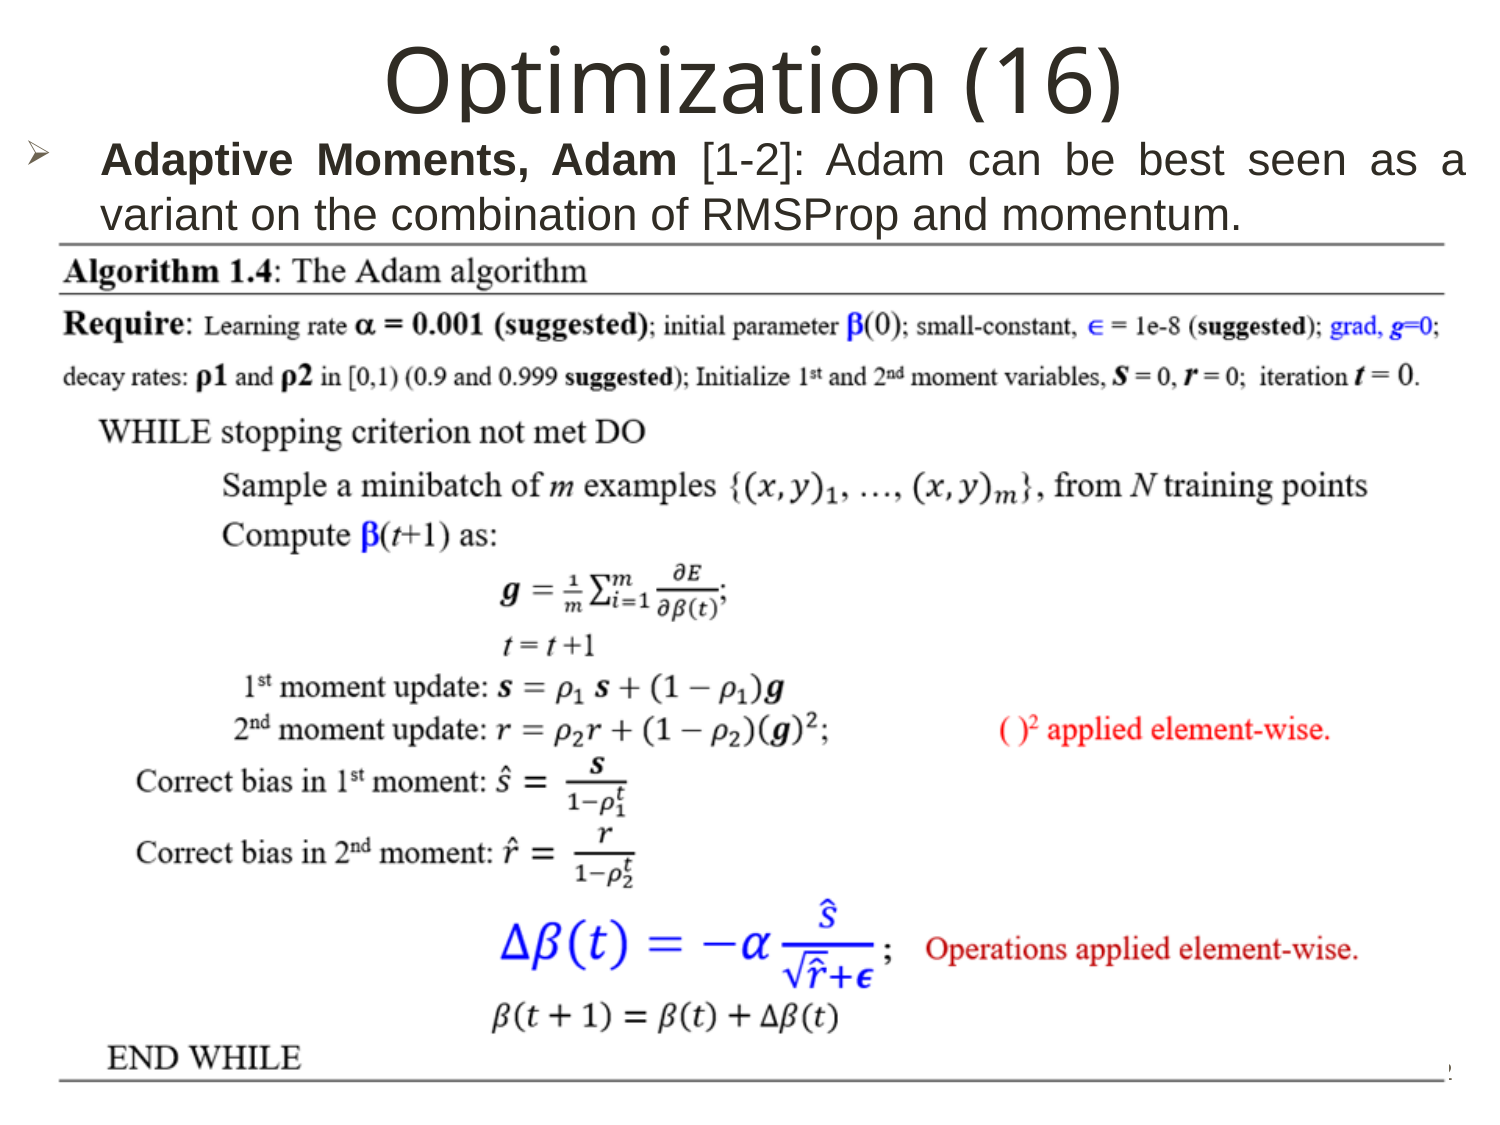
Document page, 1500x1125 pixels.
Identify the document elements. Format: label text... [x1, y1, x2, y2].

picture [56, 239, 1451, 1088]
title Optimization (16) [3, 26, 1500, 139]
list Adaptive Moments, Adam [1-2]: Adam can be best seen as a variant on the combination of RMSProp and momentum. [10, 122, 1482, 1003]
slide_number 52 [1217, 1042, 1469, 1103]
